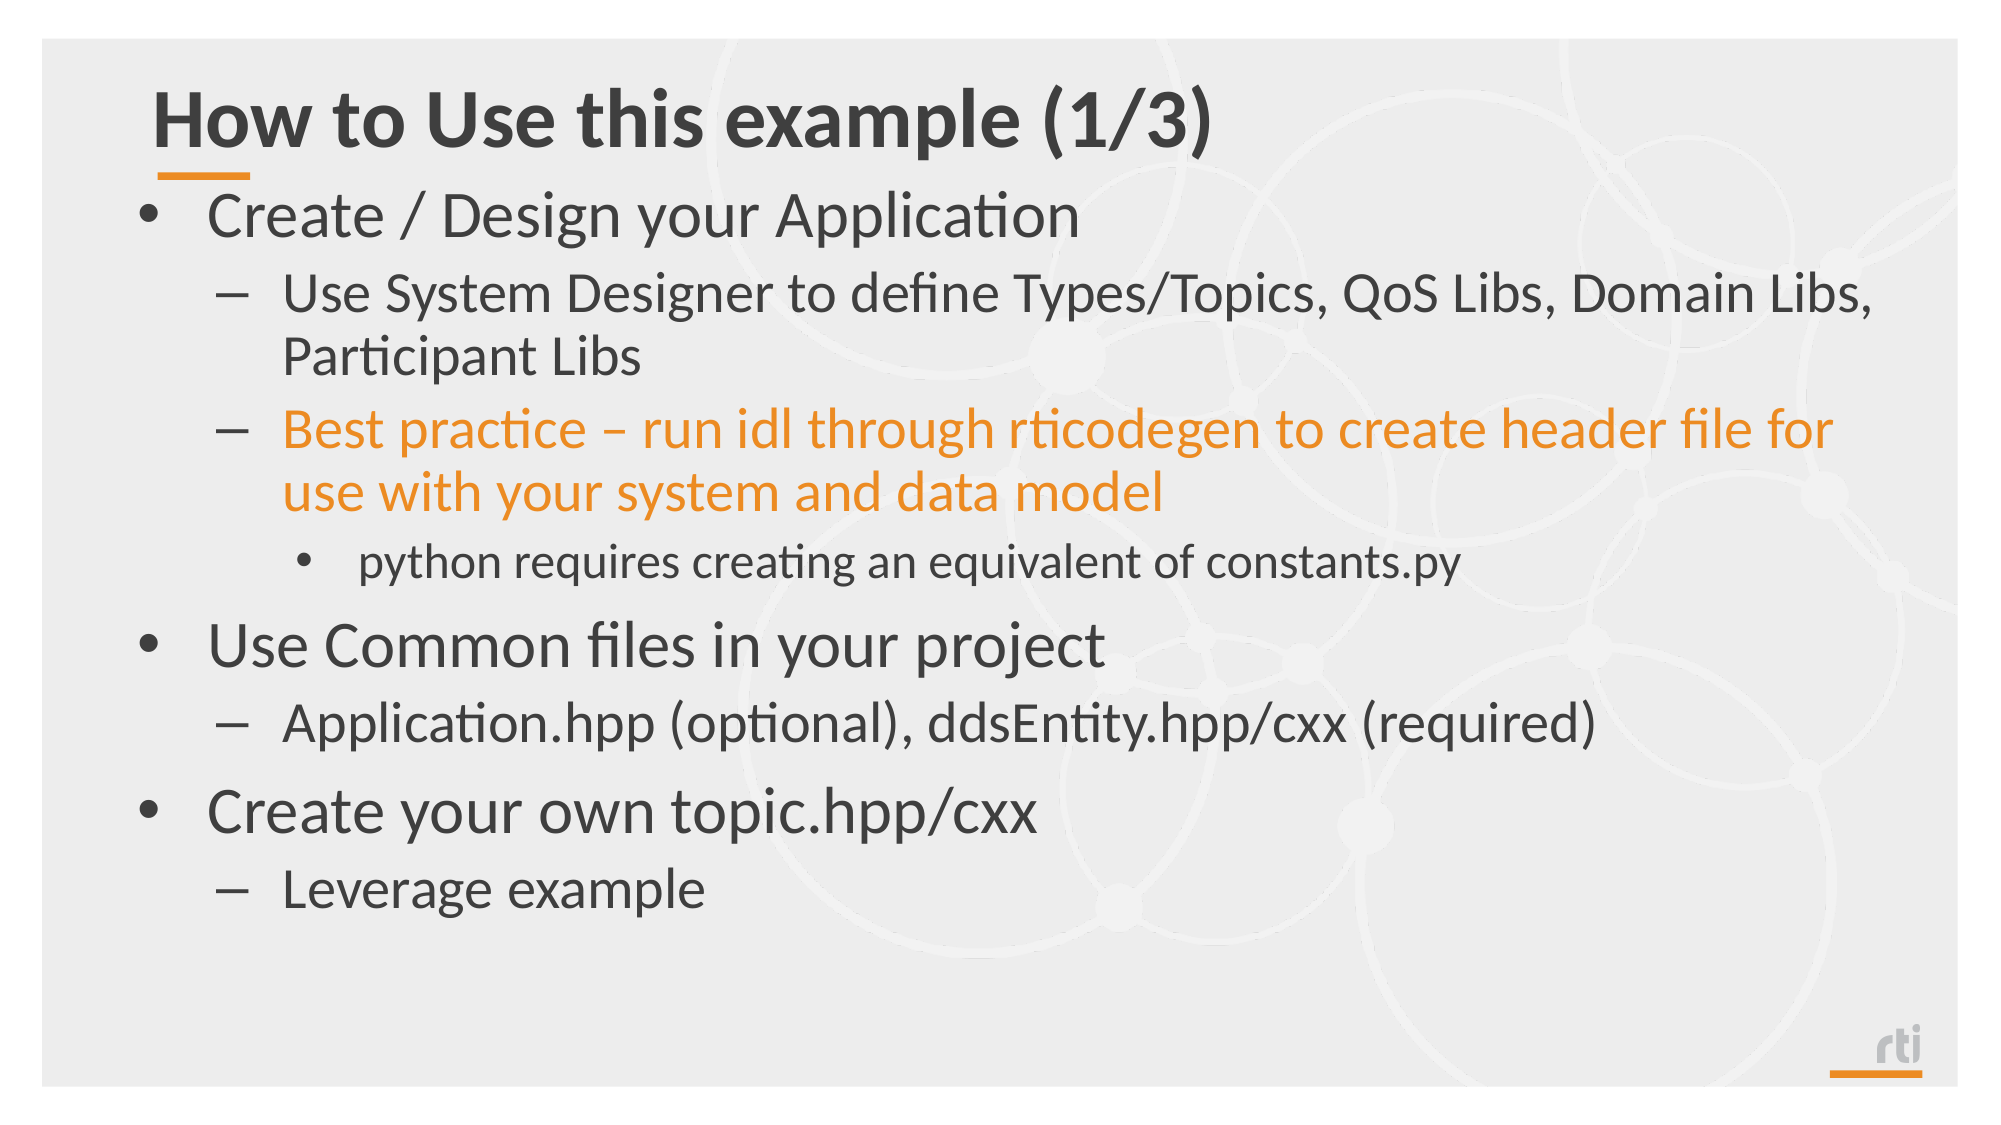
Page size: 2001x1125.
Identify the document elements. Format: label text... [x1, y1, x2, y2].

list Create / Design your Application Use System Designer to define Types/Topics, QoS Libs, Domain Libs, Participant Libs Best practice – run idl through rticodegen to create header file for use with your system and data model python requires creating an equivalent of constants.py Use Common files in your project Application.hpp (optional), ddsEntity.hpp/cxx (required) Create your own topic.hpp/cxx Leverage example [117, 172, 1914, 1087]
picture [1914, 1024, 1920, 1063]
title How to Use this example (1/3) [137, 66, 1863, 172]
